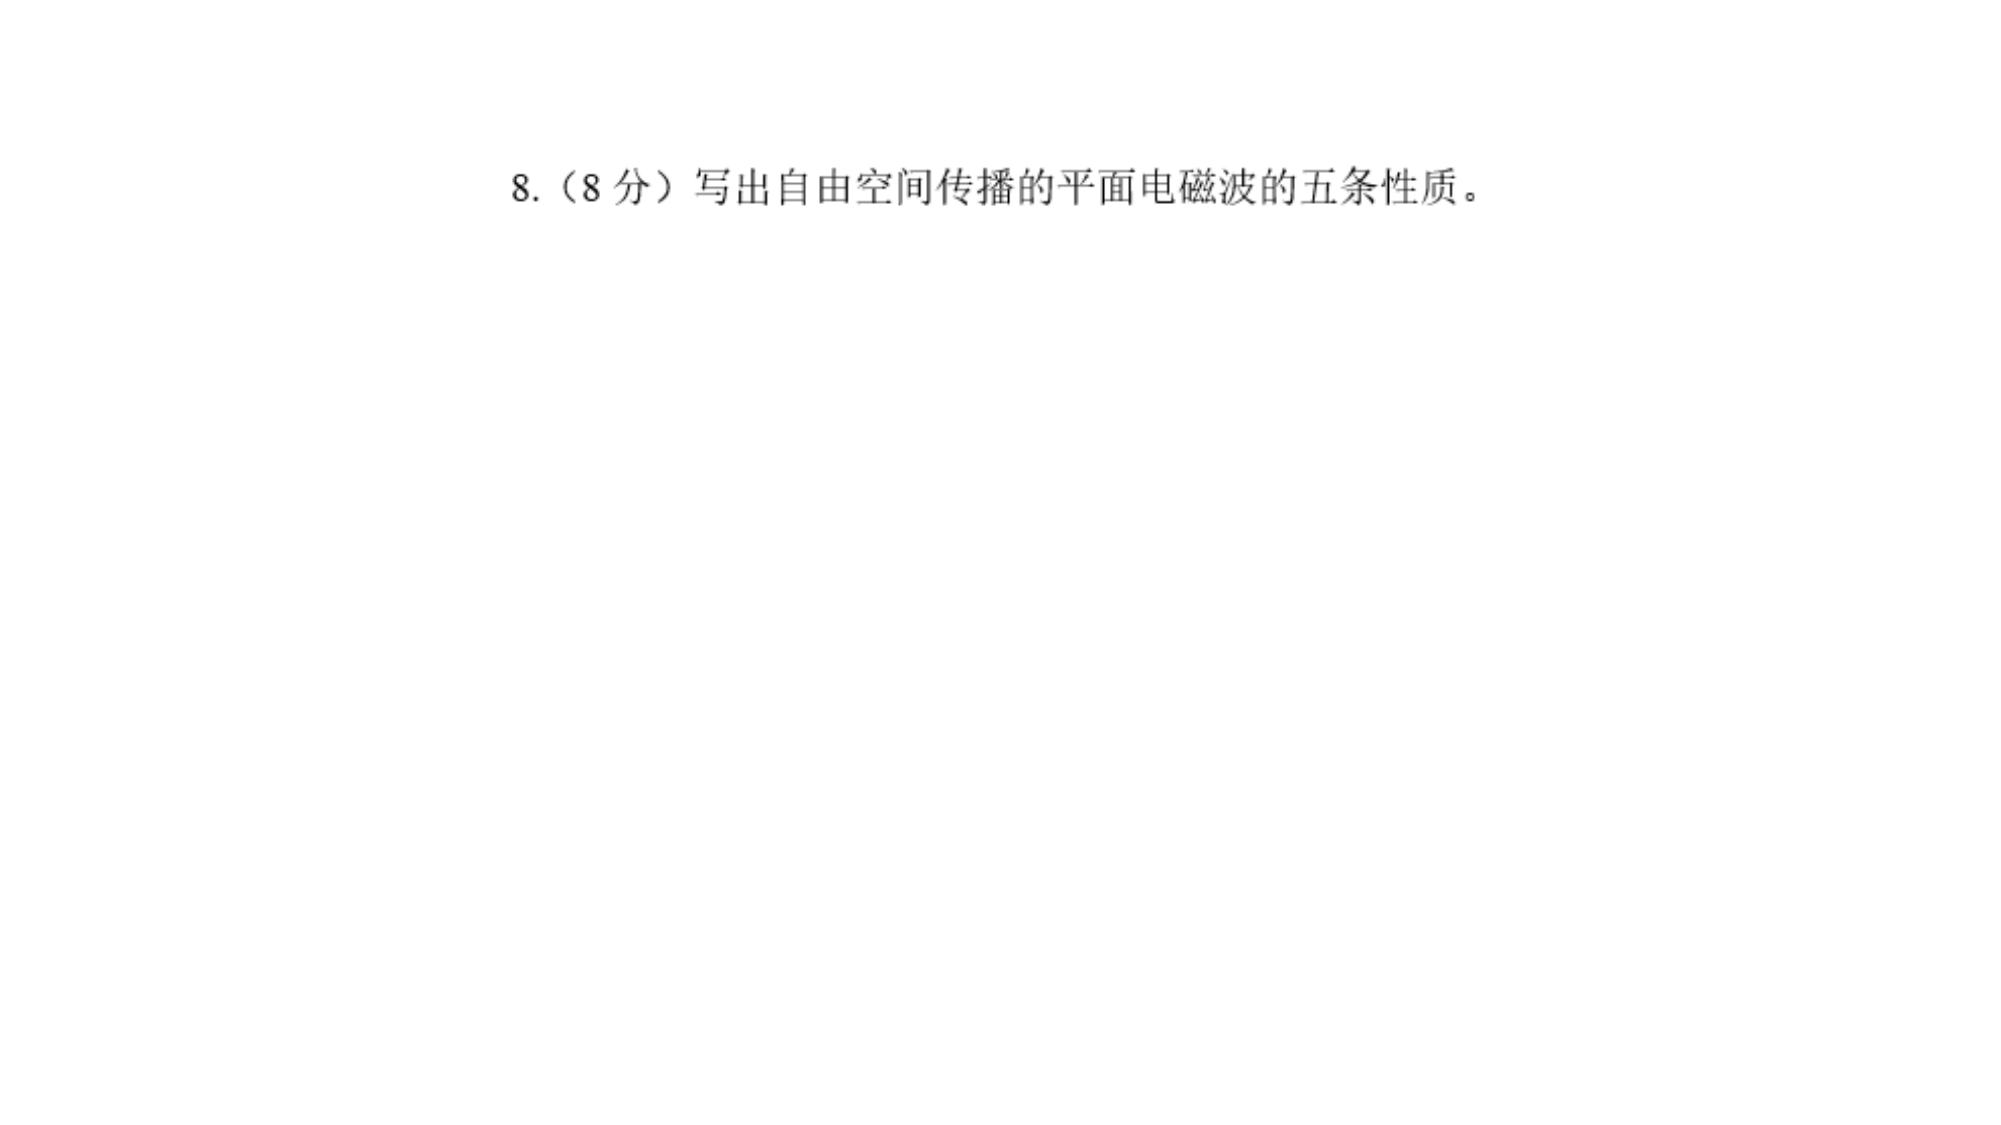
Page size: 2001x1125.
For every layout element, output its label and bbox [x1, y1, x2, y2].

picture [504, 152, 1495, 210]
